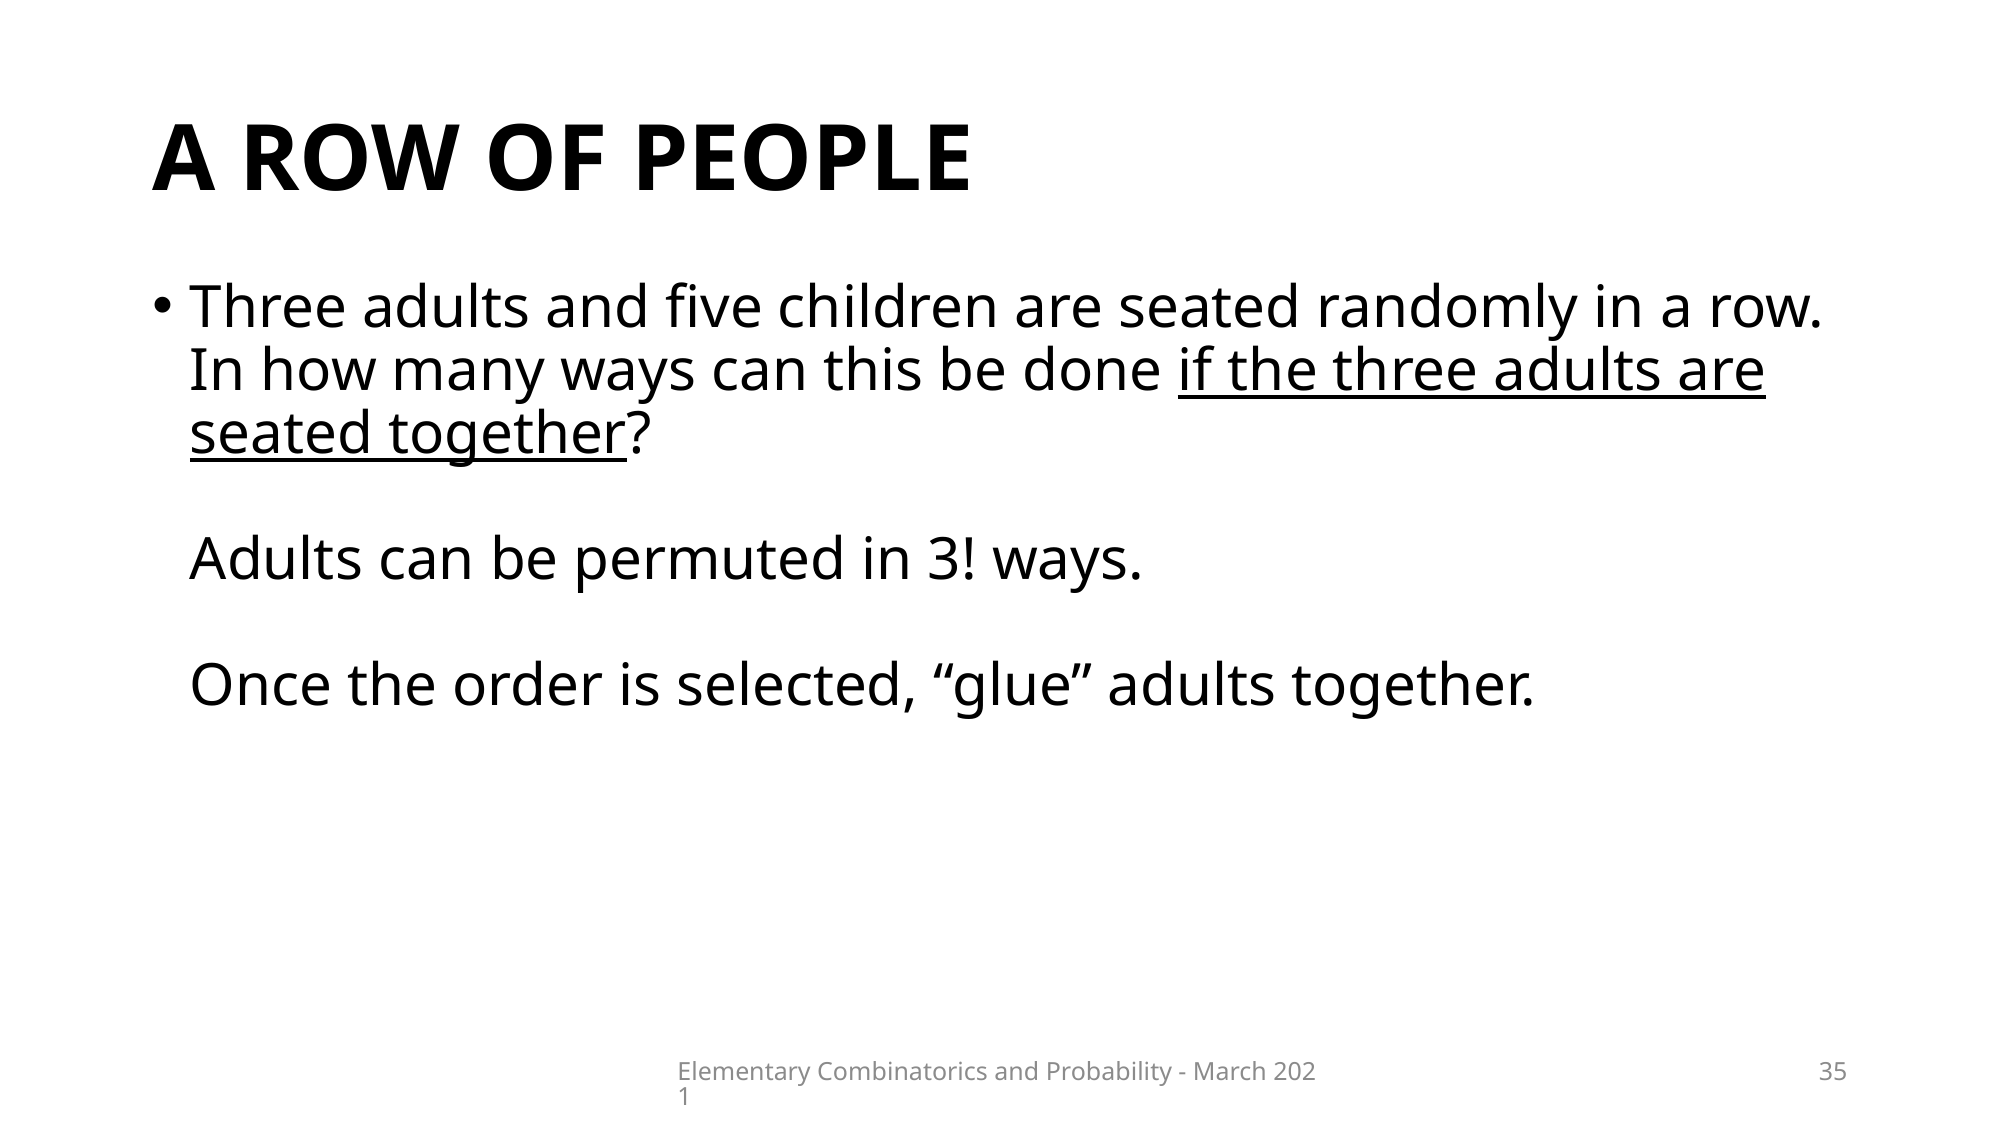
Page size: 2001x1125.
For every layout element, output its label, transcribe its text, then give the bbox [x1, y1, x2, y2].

title A row of people [137, 52, 1863, 270]
footer Elementary Combinatorics and Probability - March 2021 [662, 1042, 1338, 1103]
slide_number 35 [1412, 1042, 1863, 1103]
